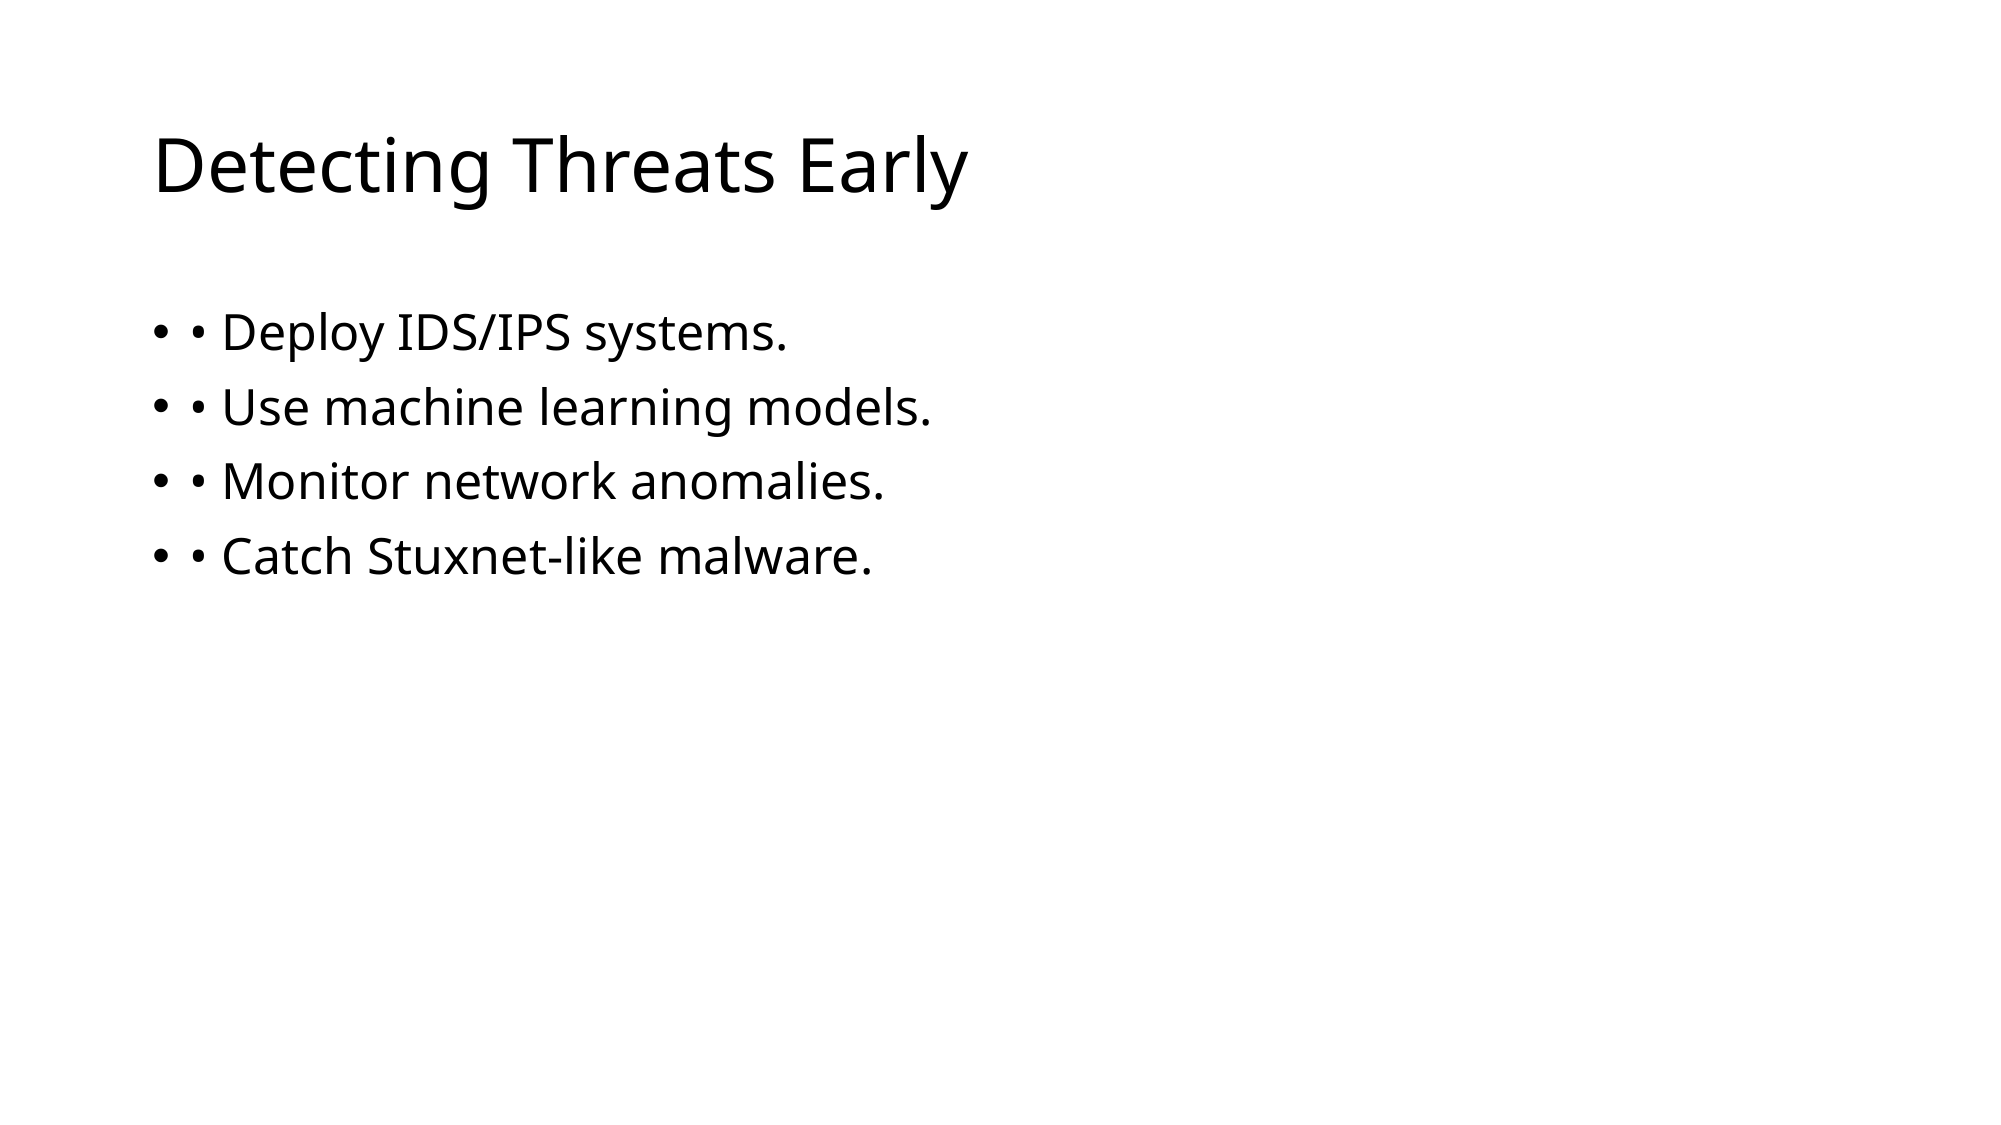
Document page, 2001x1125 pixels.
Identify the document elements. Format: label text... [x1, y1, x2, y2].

list • Deploy IDS/IPS systems. • Use machine learning models. • Monitor network anomalies. • Catch Stuxnet-like malware. [137, 299, 1863, 1014]
title Detecting Threats Early [137, 59, 1863, 278]
